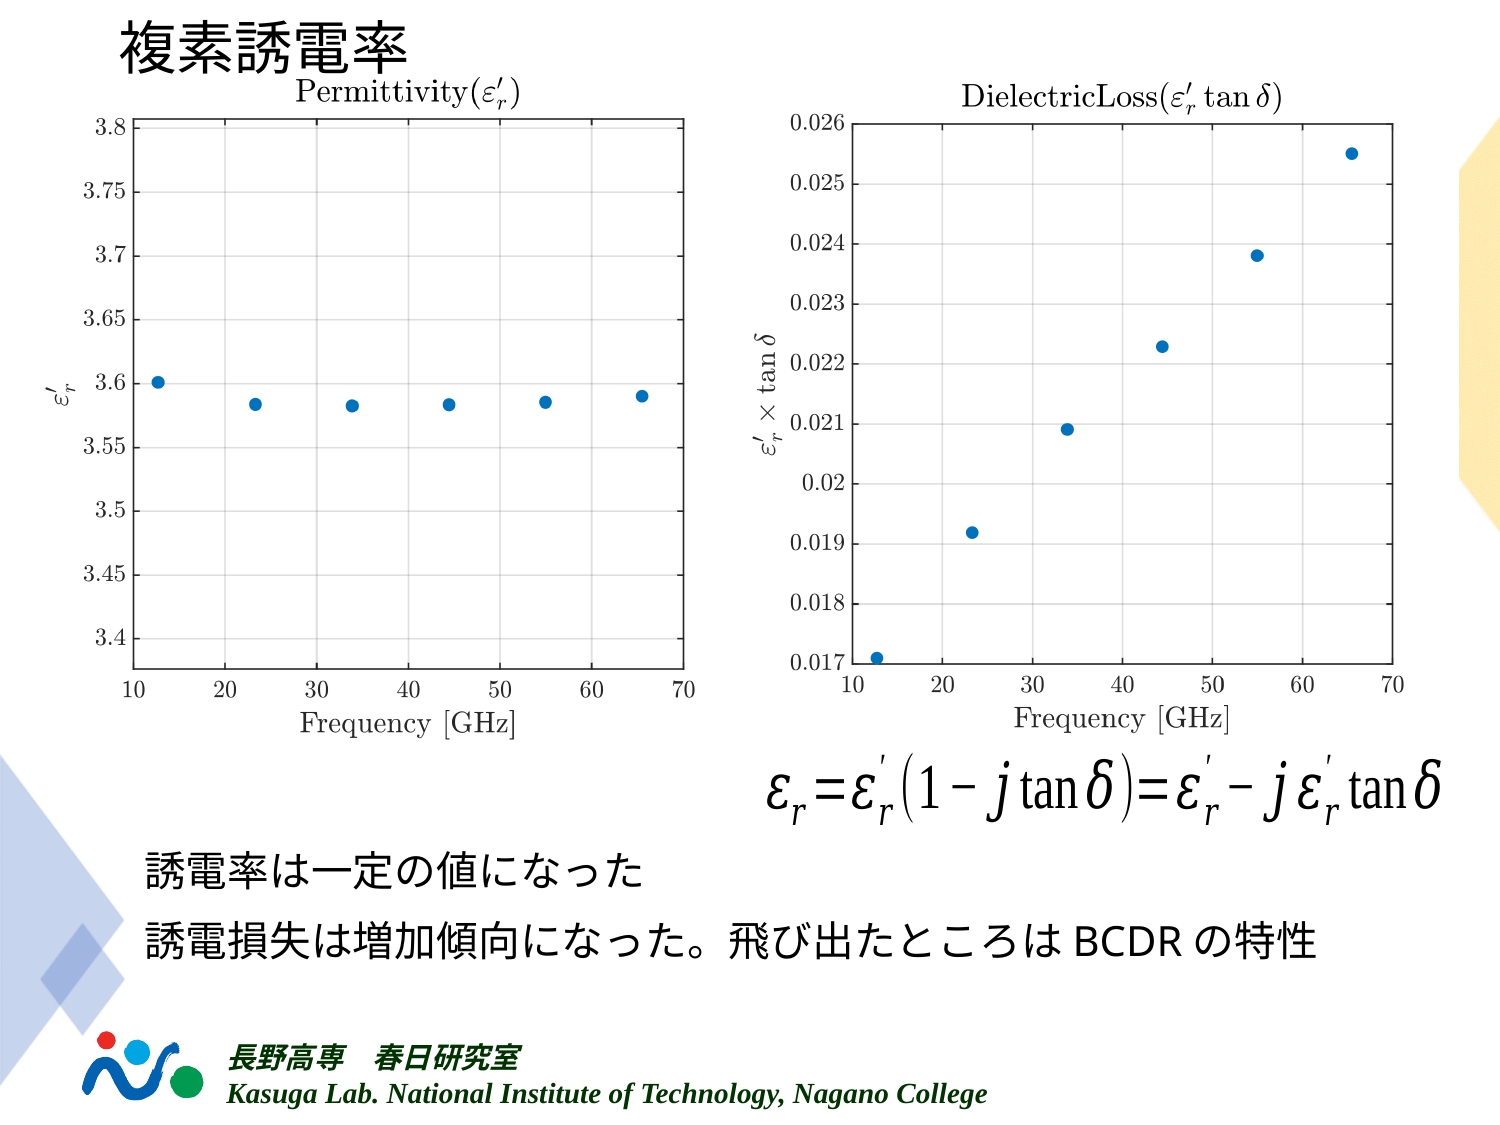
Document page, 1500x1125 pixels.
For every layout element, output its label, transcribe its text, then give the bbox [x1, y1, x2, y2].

picture [1420, 777, 1435, 806]
picture [0, 0, 1500, 1125]
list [750, 51, 1459, 761]
text_box 誘電率は一定の値になった 誘電損失は増加傾向になった。飛び出たところはBCDRの特性 [129, 833, 1371, 973]
picture [1092, 777, 1107, 806]
title 複素誘電率 [103, 0, 1397, 51]
